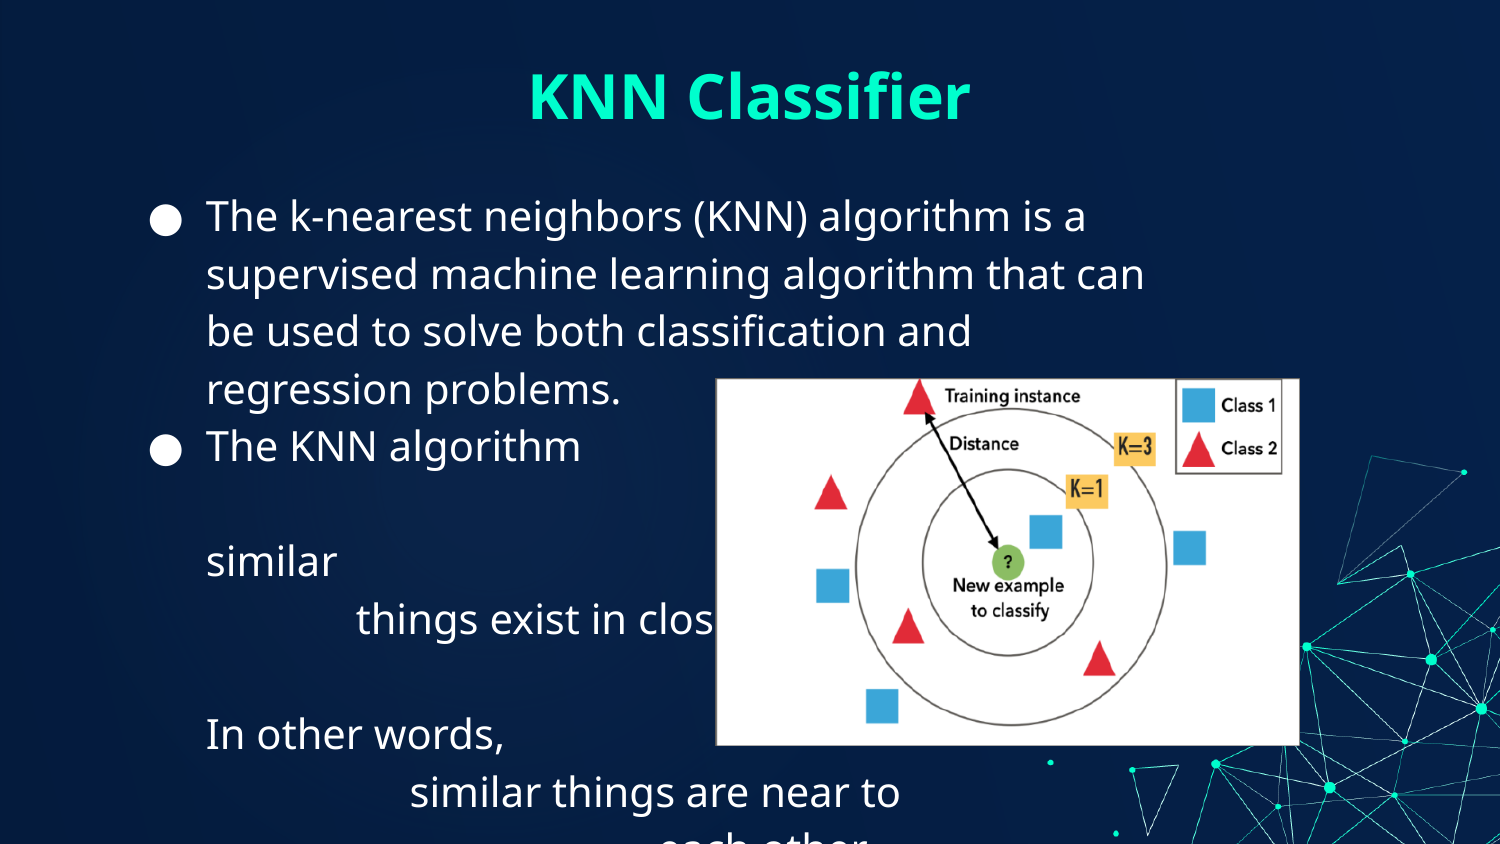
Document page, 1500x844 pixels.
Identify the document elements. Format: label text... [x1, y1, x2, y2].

title KNN Classifier [322, 42, 1178, 198]
list The k-nearest neighbors (KNN) algorithm is a supervised machine learning algorithm that can be used to solve both classification and regression problems. The KNN algorithm assumes that similar things exist in close proximity. In other words, similar things are near to each other. [115, 167, 1178, 756]
picture [0, 0, 1500, 844]
